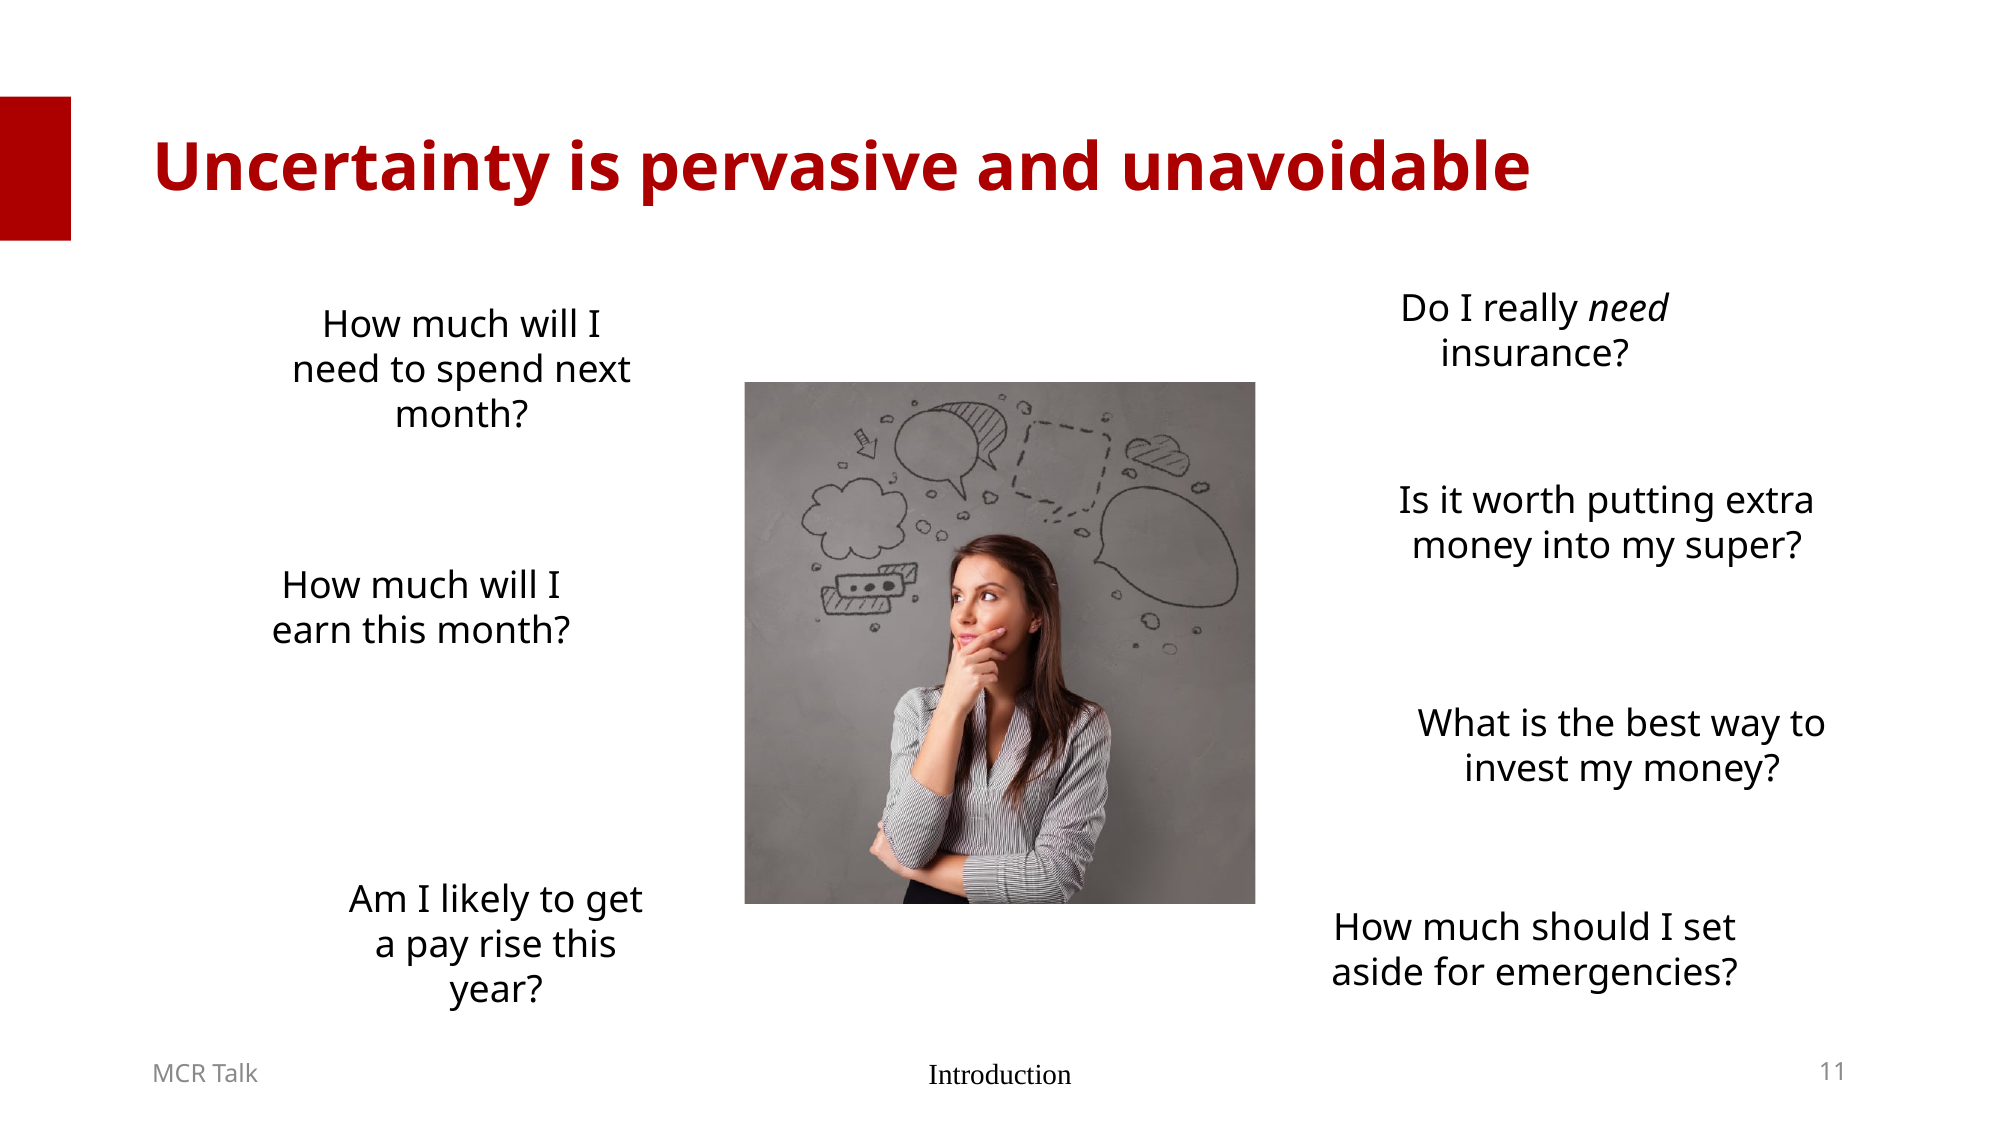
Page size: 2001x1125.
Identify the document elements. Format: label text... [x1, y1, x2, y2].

text_box Am I likely to get a pay rise this year? [329, 867, 663, 1018]
text_box How much will I earn this month? [254, 553, 588, 659]
footer Introduction [662, 1042, 1338, 1103]
text_box Is it worth putting extra money into my super? [1372, 468, 1842, 574]
text_box Do I really need insurance? [1300, 276, 1769, 382]
text_box What is the best way to invest my money? [1388, 692, 1857, 797]
text_box How much should I set aside for emergencies? [1300, 895, 1769, 1046]
title Uncertainty is pervasive and unavoidable [137, 59, 1863, 278]
text_box How much will I need to spend next month? [260, 292, 663, 442]
picture [744, 382, 1256, 904]
slide_number 11 [1412, 1042, 1863, 1103]
